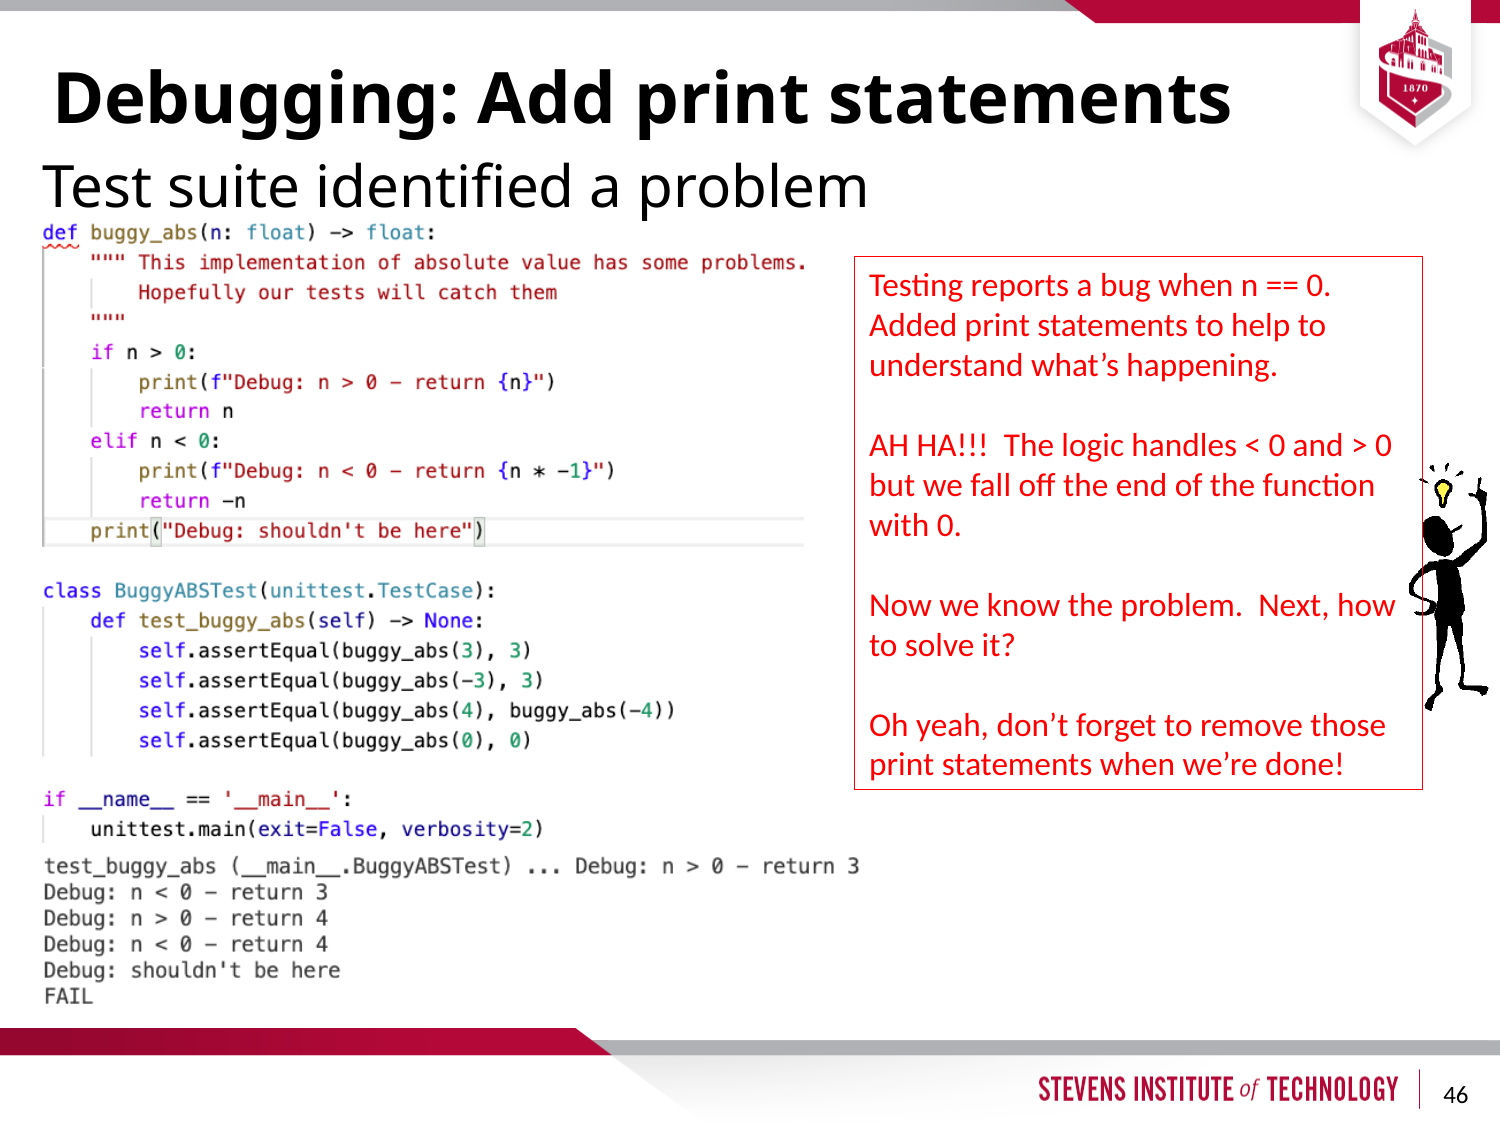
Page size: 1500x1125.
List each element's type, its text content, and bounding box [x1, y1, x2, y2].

picture [40, 855, 872, 1010]
picture [1409, 463, 1500, 716]
picture [0, 0, 1500, 160]
picture [0, 1028, 1500, 1125]
title Debugging: Add print statements [37, 45, 1338, 150]
list Test suite identified a problem [27, 141, 1423, 242]
slide_number 46 [1428, 1071, 1490, 1108]
text_box Testing reports a bug when n == 0. Added print statements to help to understand what’s happening. AH HA!!! The logic handles < 0 and > 0 but we fall off the end of the function with 0. Now we know the problem. Next, how to solve it? Oh yeah, don’t forget to remove those print statements when we’re done! [854, 256, 1423, 790]
picture [40, 221, 804, 843]
